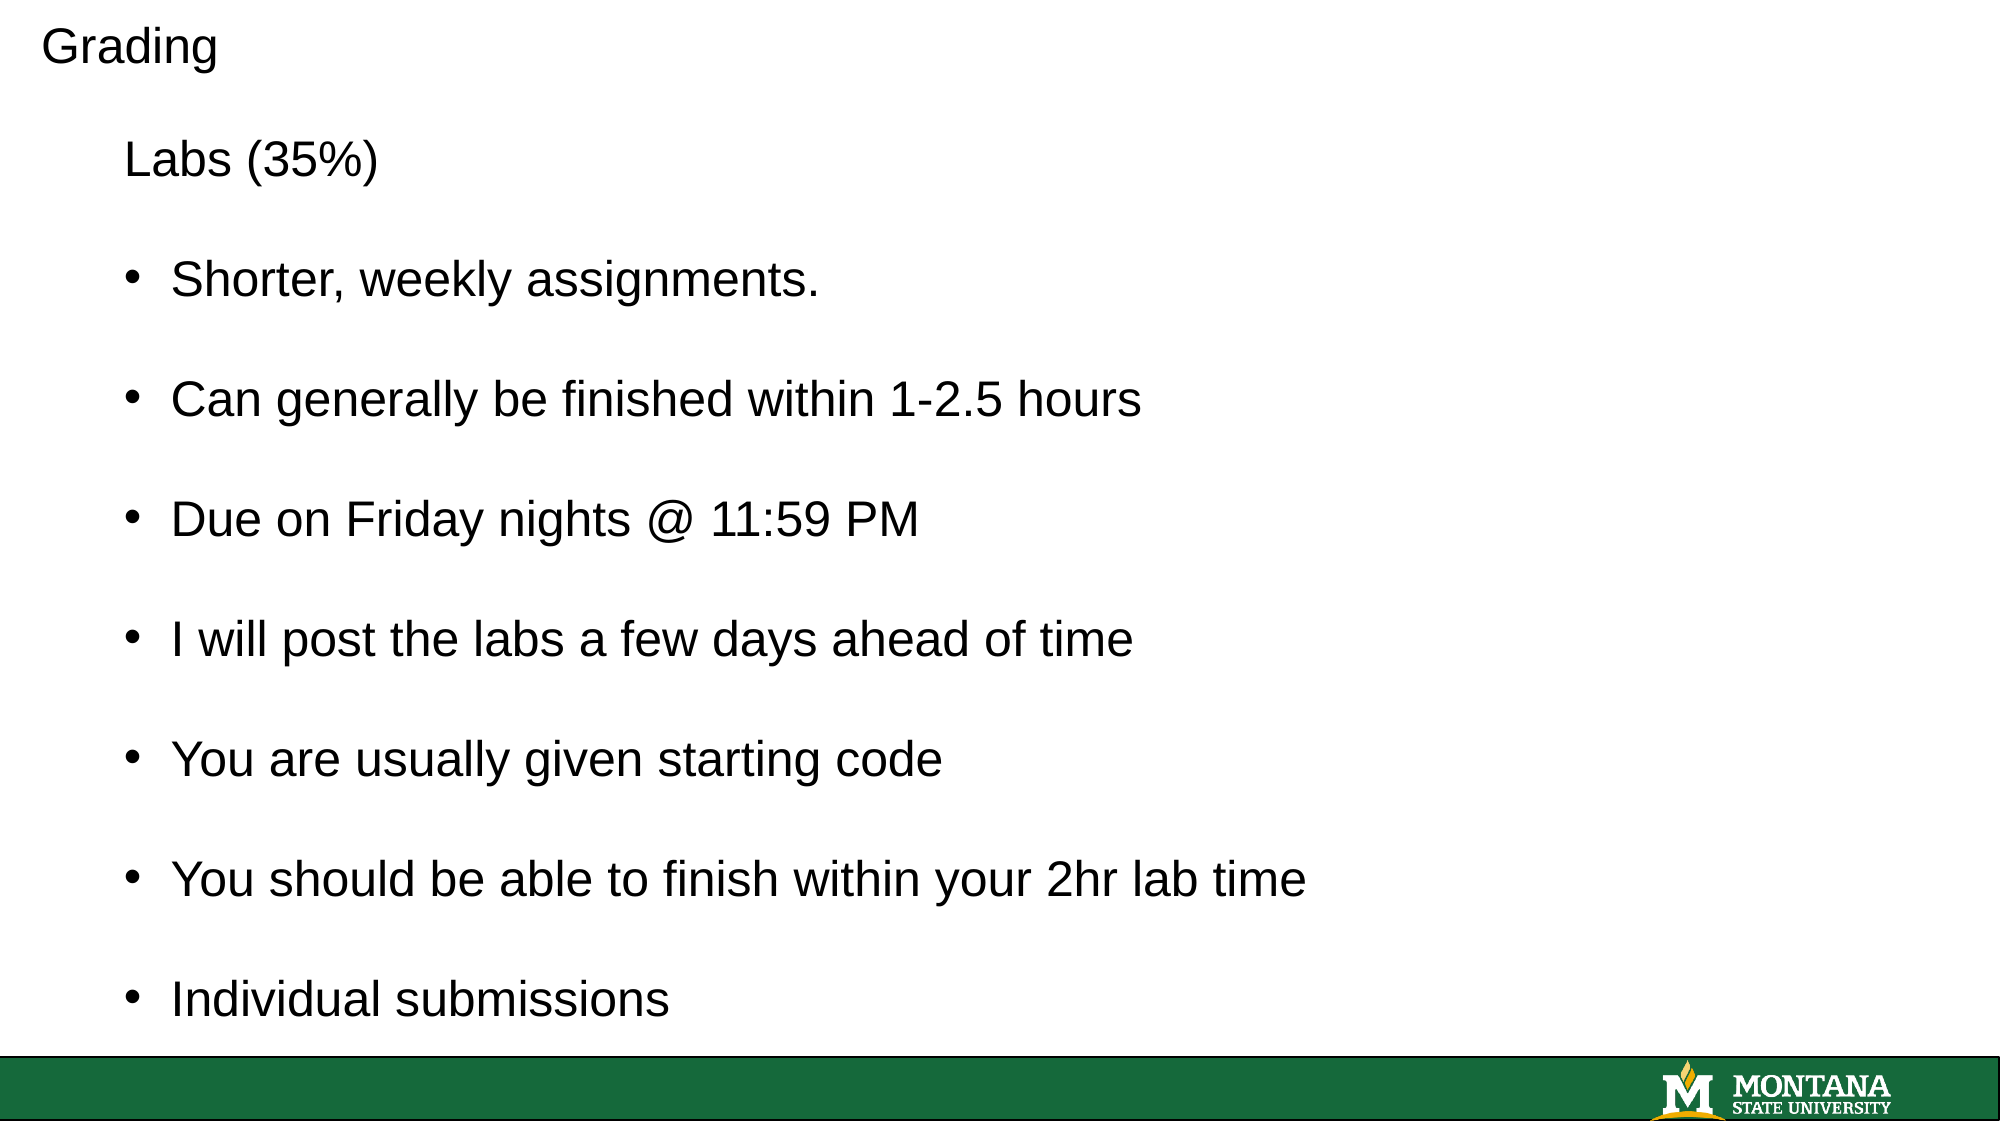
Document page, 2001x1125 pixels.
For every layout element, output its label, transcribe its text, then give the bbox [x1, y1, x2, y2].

text_box Labs (35%) Shorter, weekly assignments. Can generally be finished within 1-2.5 hours Due on Friday nights @ 11:59 PM I will post the labs a few days ahead of time You are usually given starting code You should be able to finish within your 2hr lab time Individual submissions [109, 118, 1323, 1034]
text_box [0, 1055, 2000, 1122]
picture [1649, 1060, 1892, 1122]
text_box Grading [26, 6, 234, 82]
